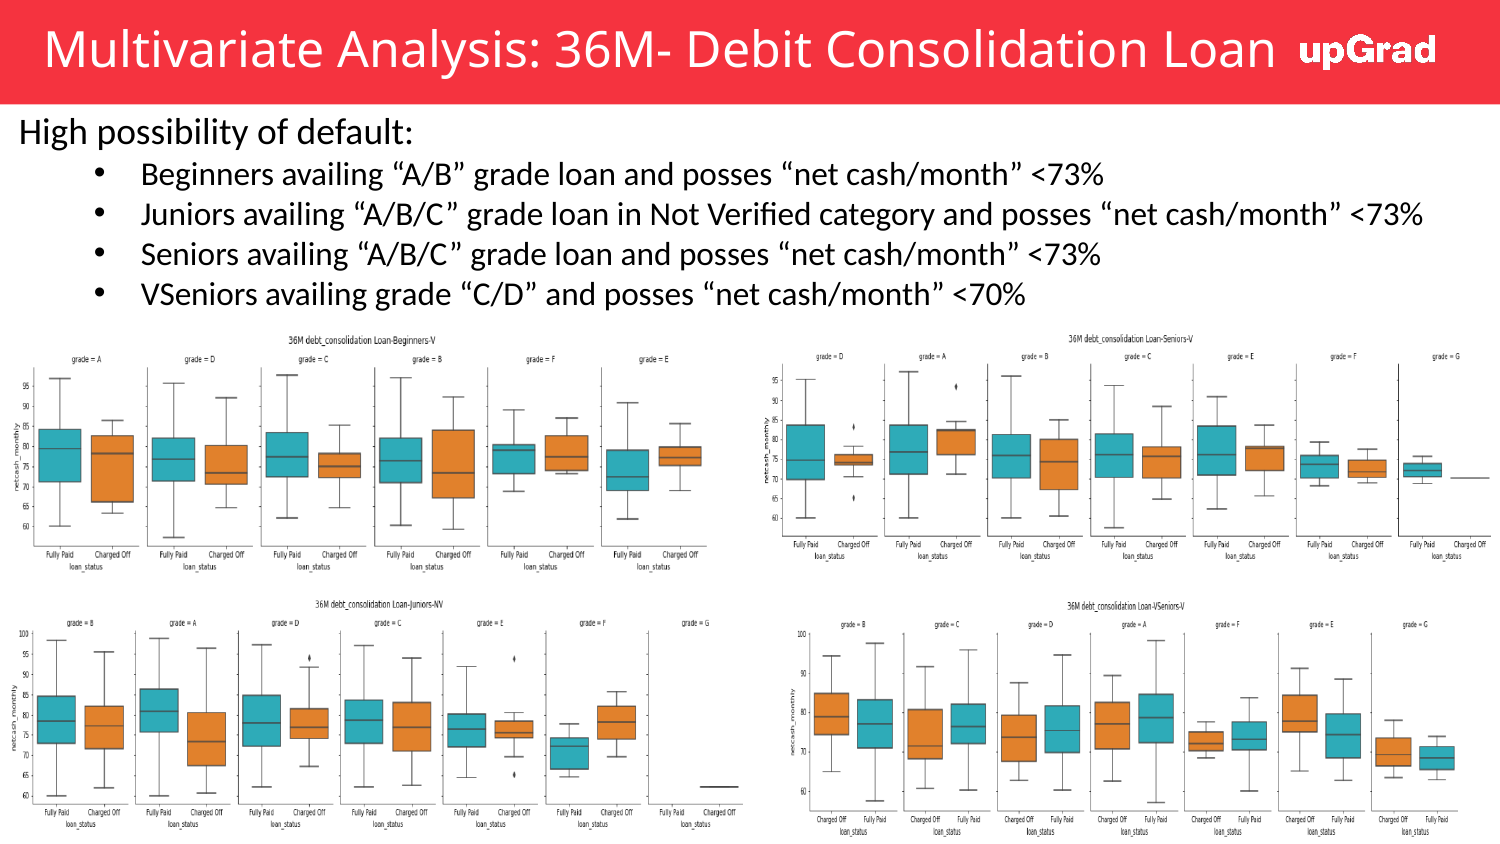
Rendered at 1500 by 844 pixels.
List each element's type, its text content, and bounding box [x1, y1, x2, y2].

picture [9, 325, 708, 582]
picture [755, 325, 1491, 569]
picture [788, 601, 1458, 844]
text_box High possibility of default: Beginners availing “A/B” grade loan and posses “net cash/month” <73% Juniors availing “A/B/C” grade loan in Not Verified category and posses “net cash/month” <73% Seniors availing “A/B/C” grade loan and posses “net cash/month” <73% VSeniors availing grade “C/D” and posses “net cash/month” <70% [4, 99, 1500, 540]
picture [1300, 34, 1435, 70]
picture [6, 594, 743, 837]
title Multivariate Analysis: 36M- Debit Consolidation Loan [28, 20, 1298, 84]
